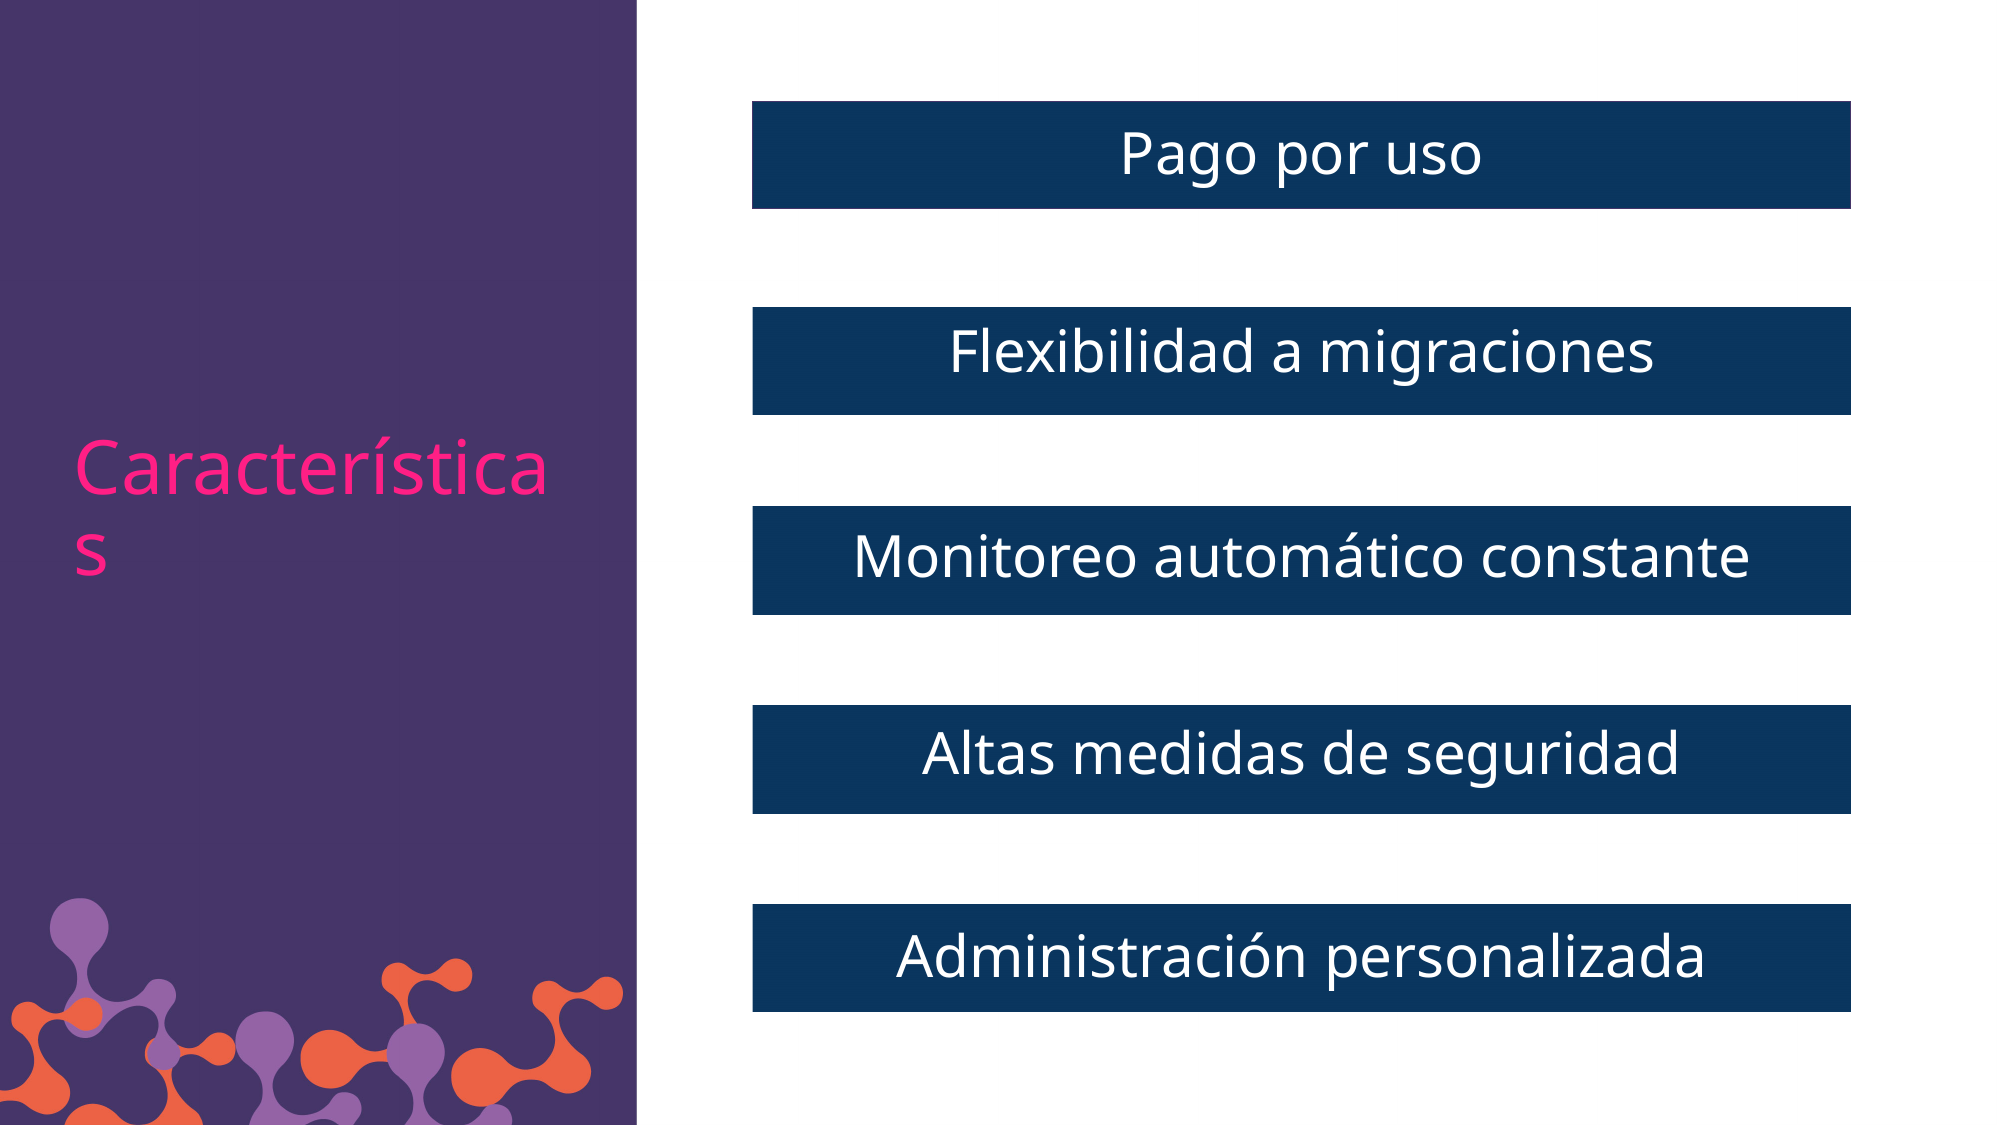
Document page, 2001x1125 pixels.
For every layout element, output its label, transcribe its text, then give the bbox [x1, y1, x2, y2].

picture [0, 0, 1997, 1125]
text_box Flexibilidad a migraciones [752, 300, 1851, 307]
title Características [58, 322, 581, 791]
